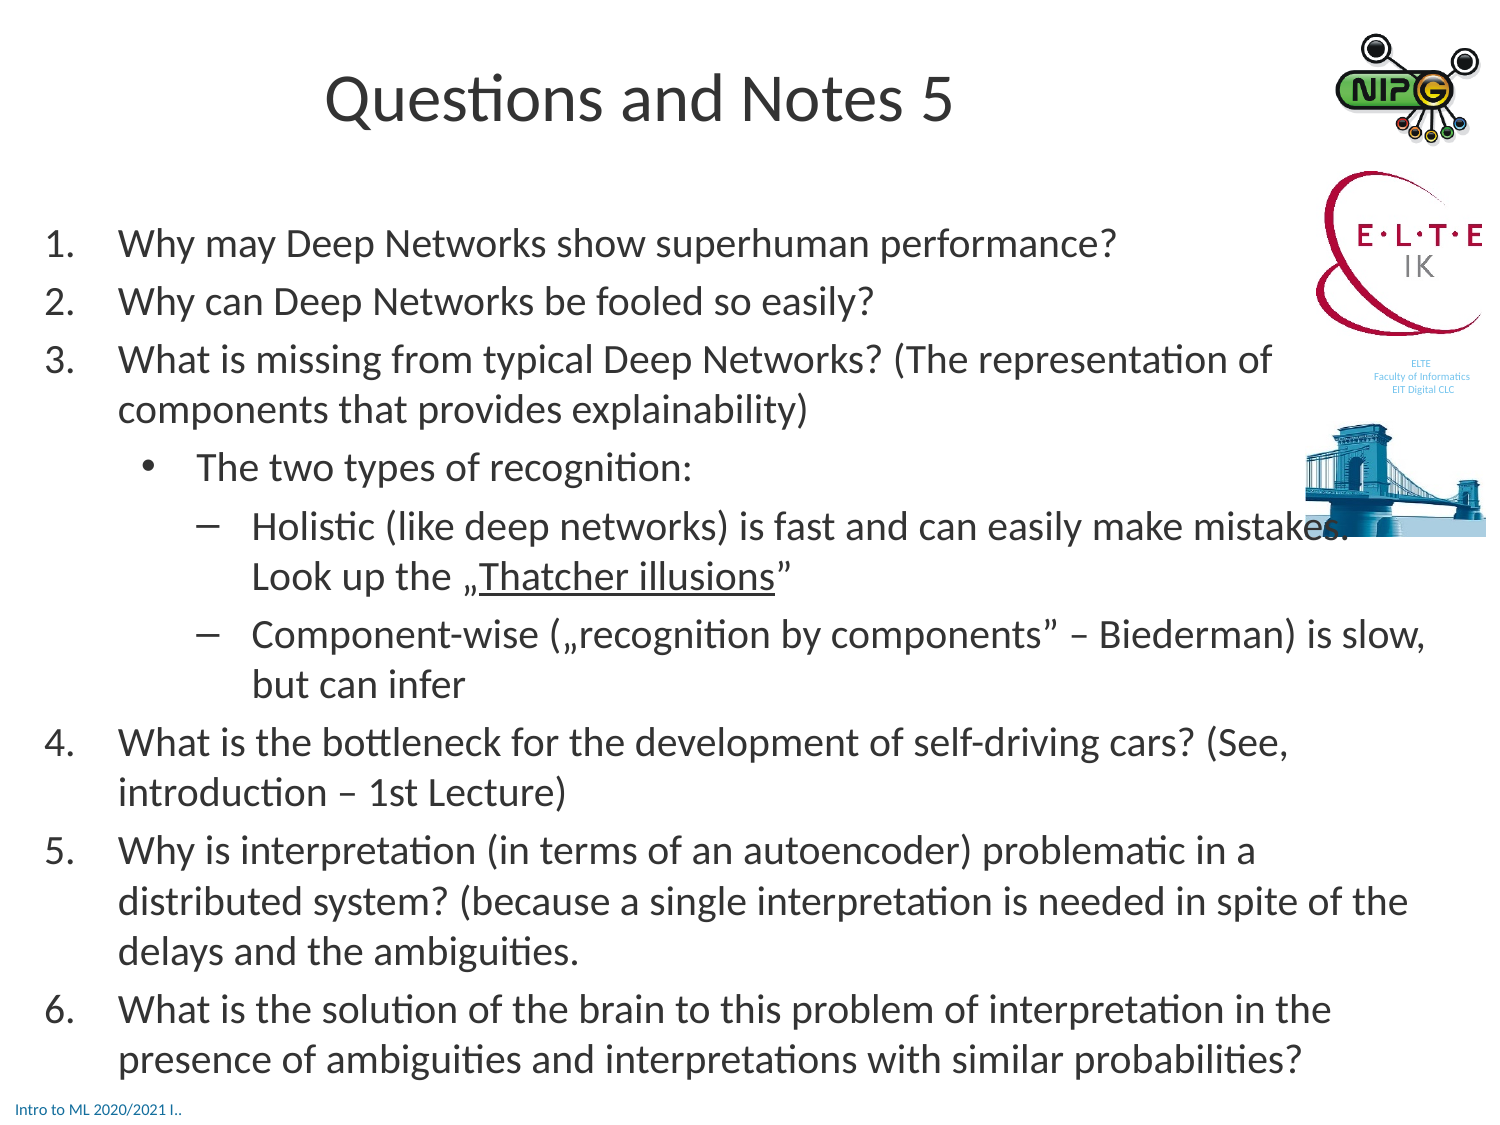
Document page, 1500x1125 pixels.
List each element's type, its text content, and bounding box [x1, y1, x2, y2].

picture [1316, 1, 1495, 336]
picture [1444, 421, 1486, 537]
title Questions and Notes 5 [29, 45, 1252, 208]
list Why may Deep Networks show superhuman performance? Why can Deep Networks be fooled so easily? What is missing from typical Deep Networks? (The representation of components that provides explainability) The two types of recognition: Holistic (like deep networks) is fast and can easily make mistakes. Look up the „Thatcher illusions” Component-wise („recognition by components” – Biederman) is slow, but can infer What is the bottleneck for the development of self-driving cars? (See, introduction – 1st Lecture) Why is interpretation (in terms of an autoencoder) problematic in a distributed system? (because a single interpretation is needed in spite of the delays and the ambiguities. What is the solution of the brain to this problem of interpretation in the presence of ambiguities and interpretations with similar probabilities? [29, 208, 1444, 1094]
